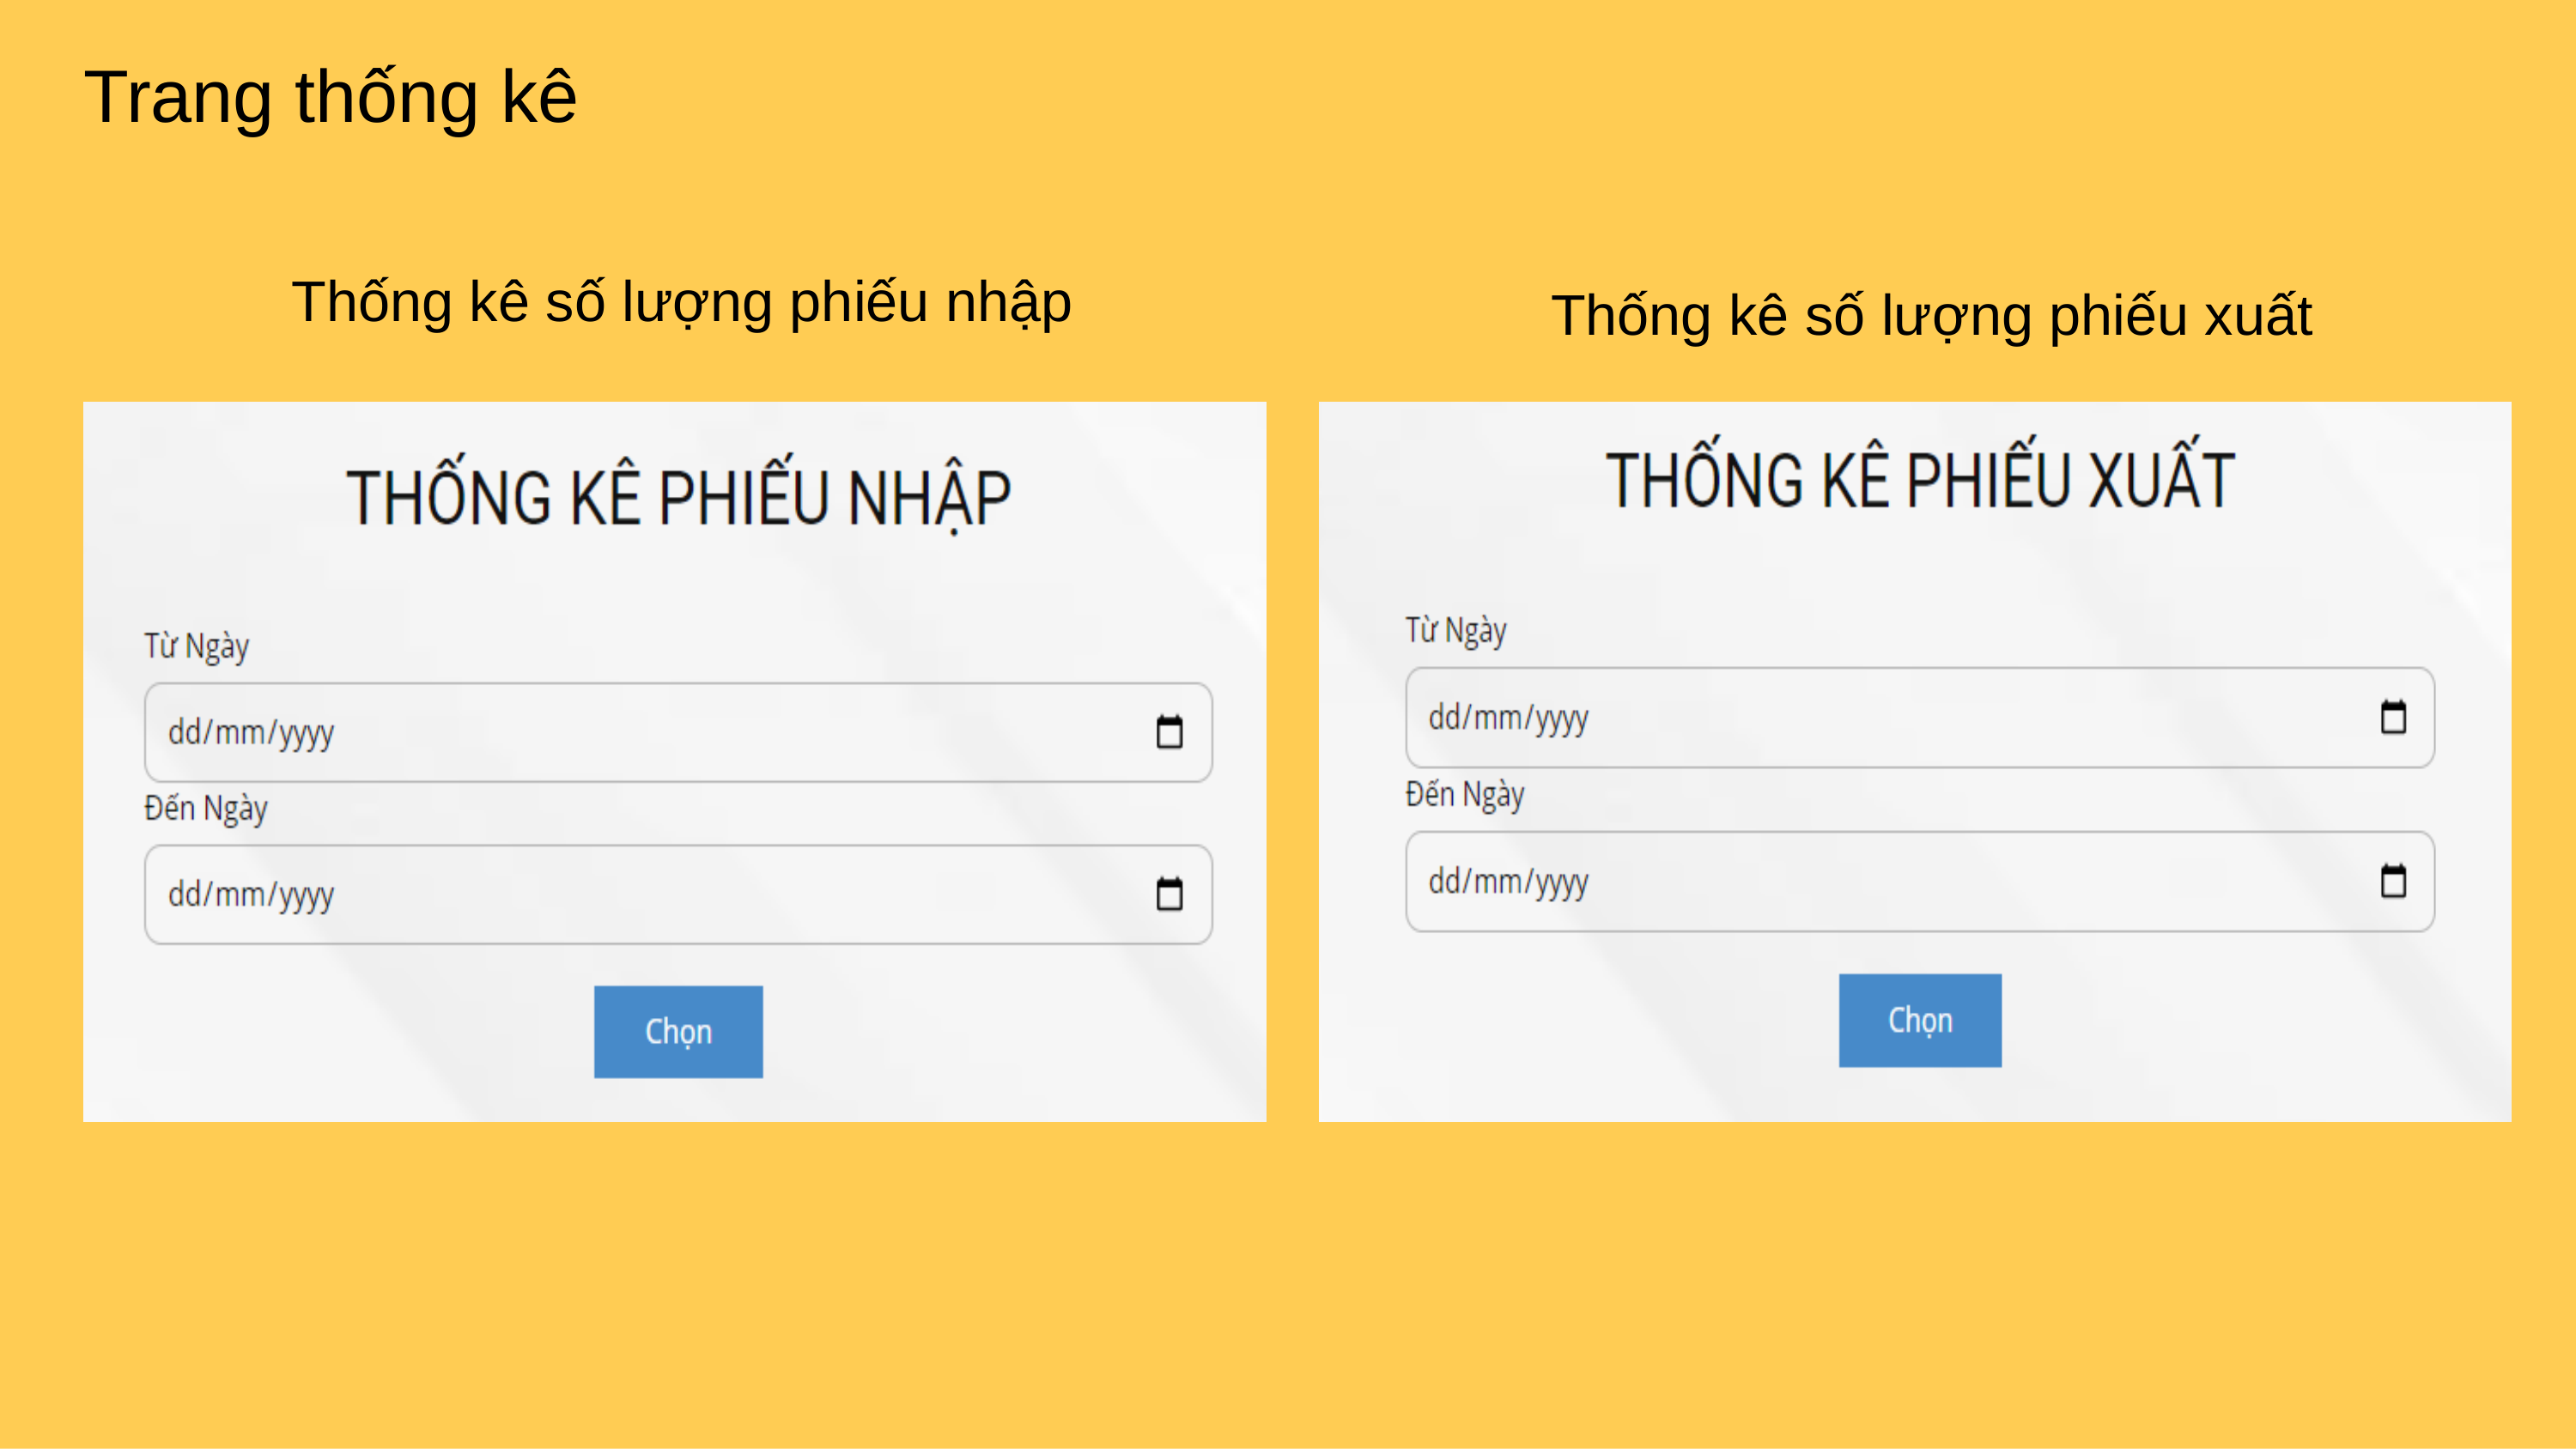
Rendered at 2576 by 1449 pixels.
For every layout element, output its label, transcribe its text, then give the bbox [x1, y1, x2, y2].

title Trang thống kê [83, 48, 1805, 142]
picture [1319, 402, 2512, 1122]
text_box Thống kê số lượng phiếu nhập [278, 258, 1116, 339]
picture [83, 402, 1267, 1122]
text_box Thống kê số lượng phiếu xuất [1538, 271, 2327, 354]
